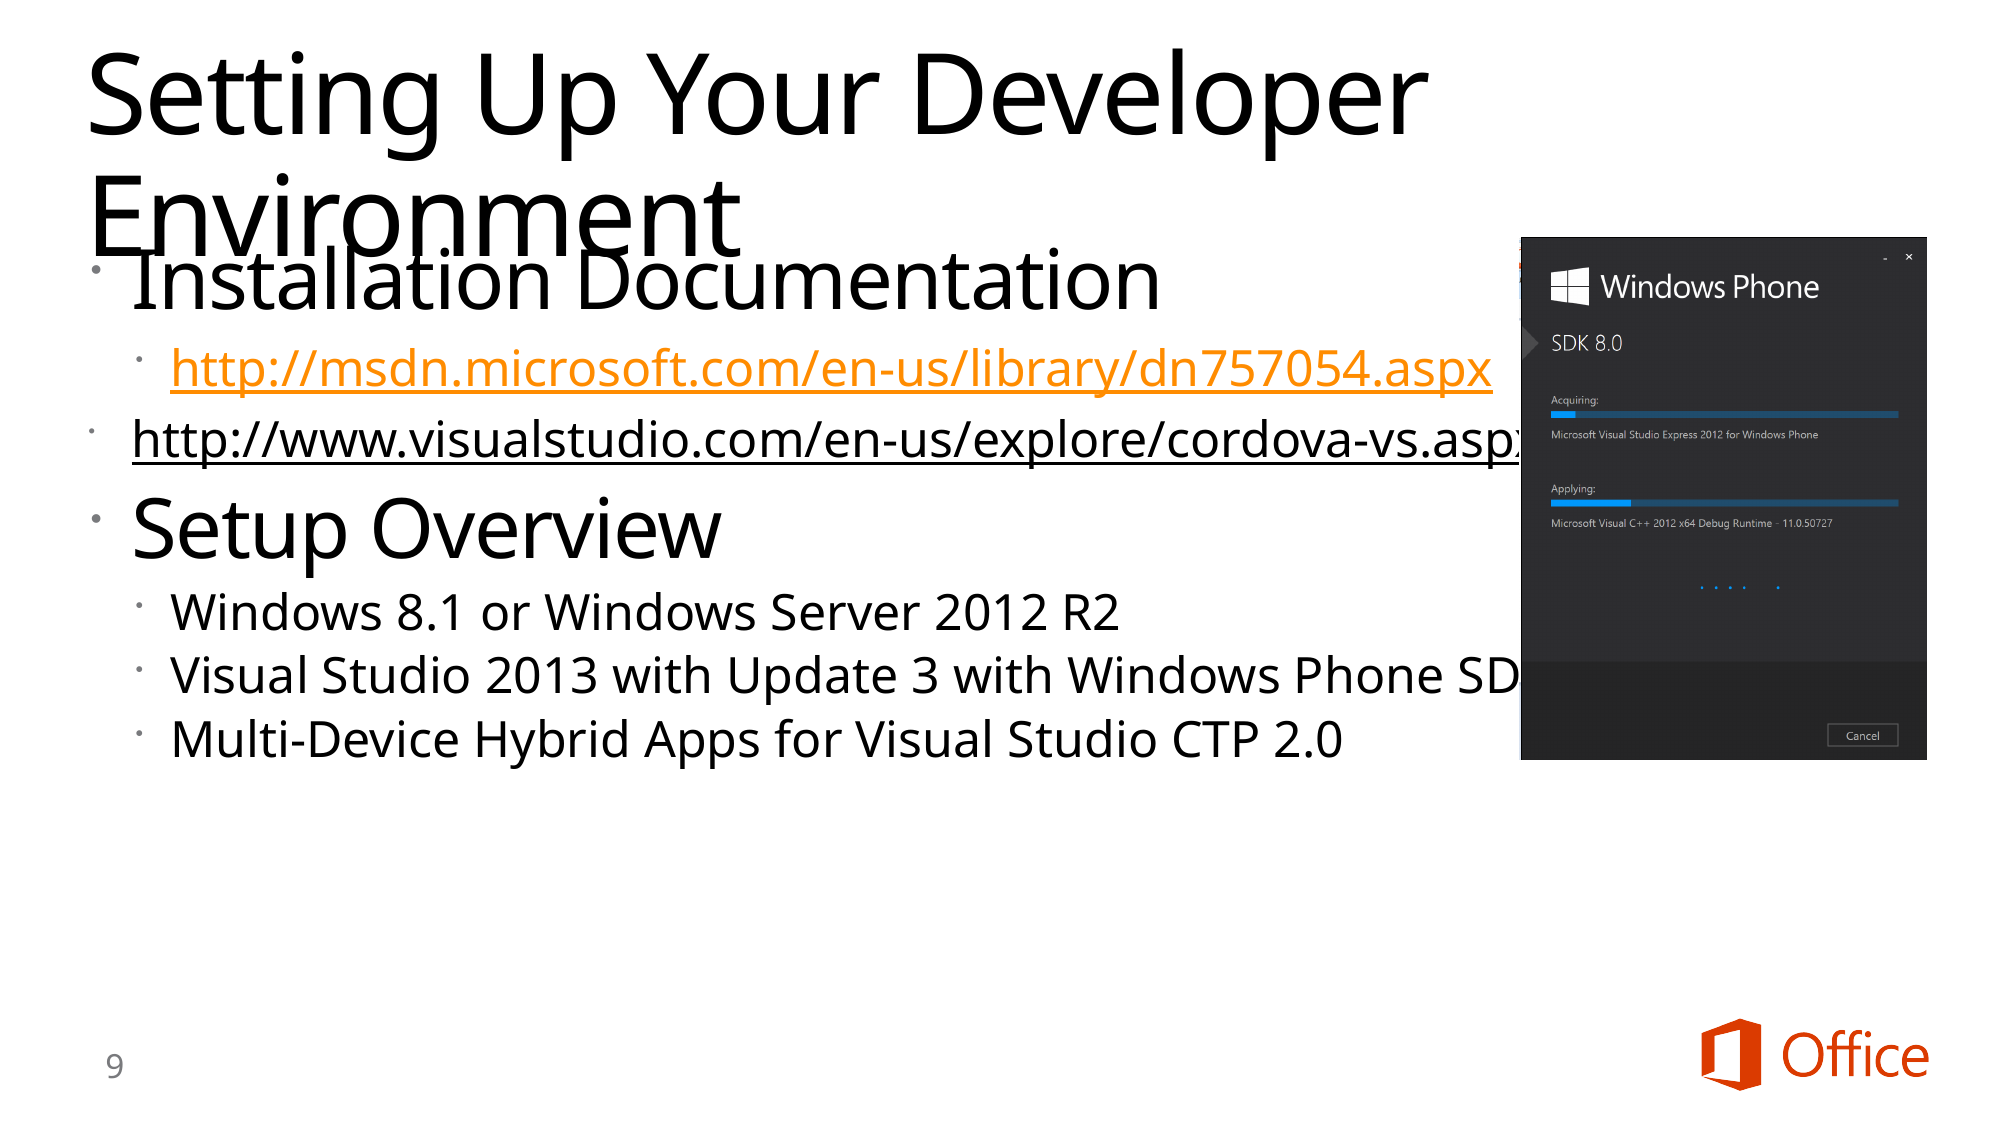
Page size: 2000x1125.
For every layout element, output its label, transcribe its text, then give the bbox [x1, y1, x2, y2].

picture [1519, 237, 1928, 761]
list Installation Documentation http://msdn.microsoft.com/en-us/library/dn757054.aspx http://www.visualstudio.com/en-us/explore/cordova-vs.aspx Setup Overview Windows 8.1 or Windows Server 2012 R2 Visual Studio 2013 with Update 3 with Windows Phone SDK Multi-Device Hybrid Apps for Visual Studio CTP 2.0 [85, 237, 1519, 573]
slide_number 9 [85, 1049, 178, 1086]
picture [1670, 987, 1960, 1122]
title Setting Up Your Developer Environment [85, 37, 1914, 161]
